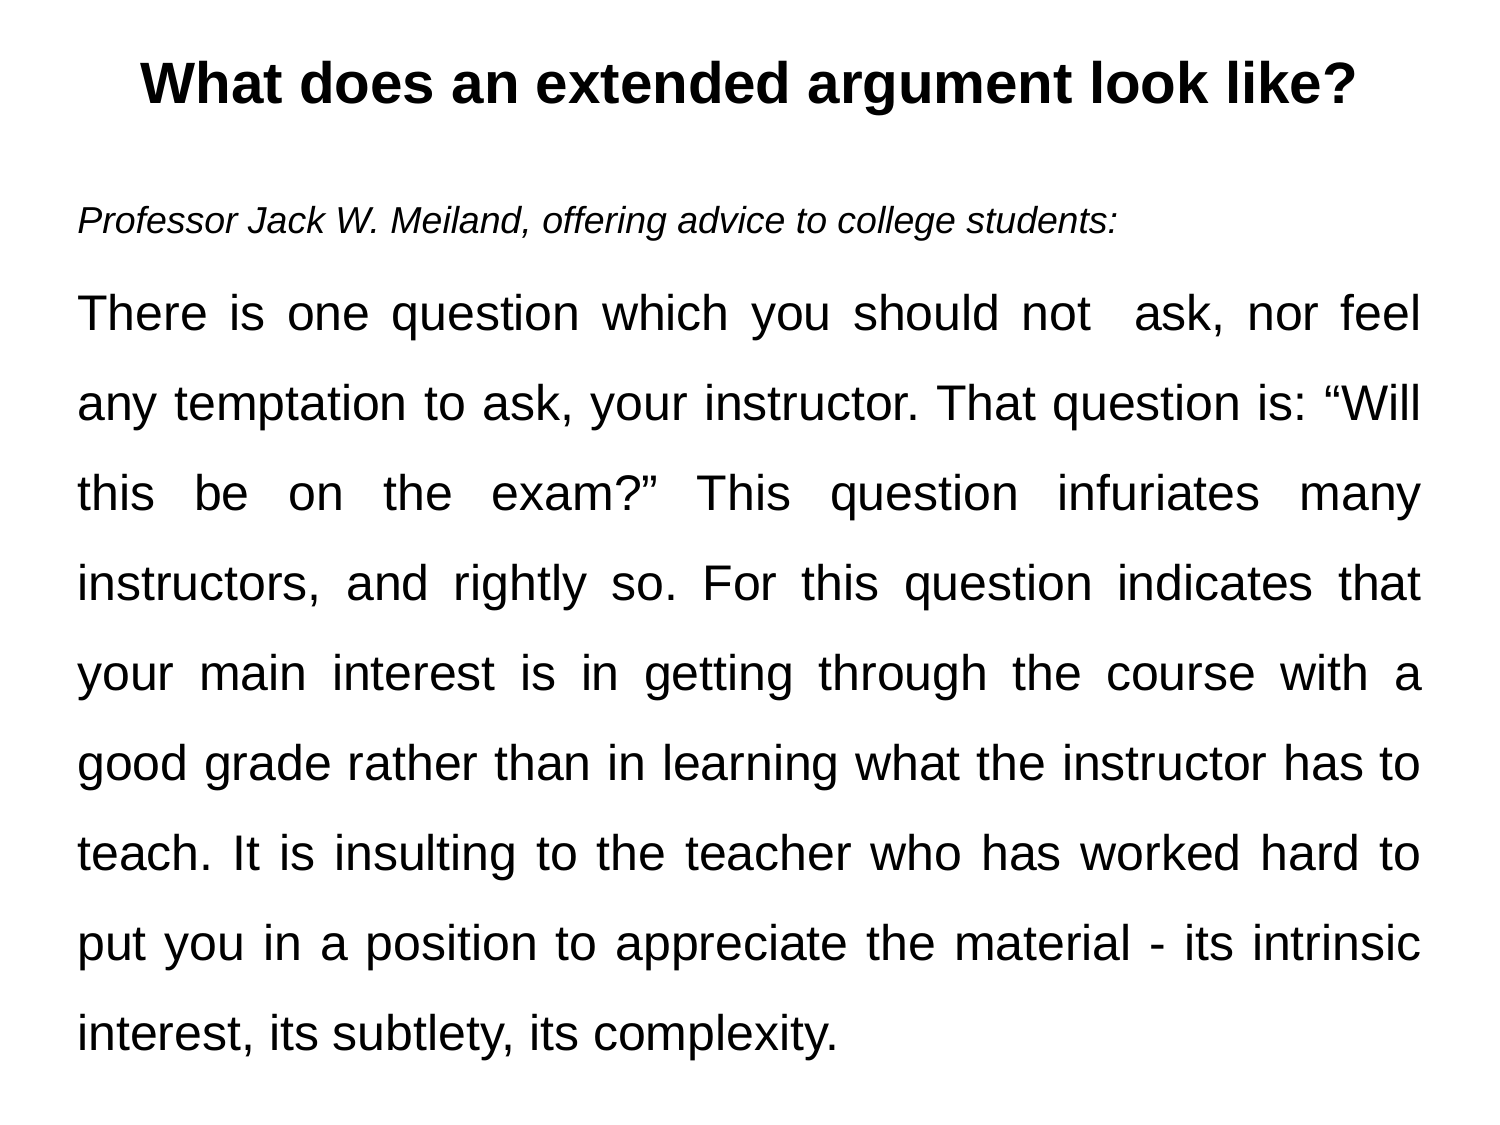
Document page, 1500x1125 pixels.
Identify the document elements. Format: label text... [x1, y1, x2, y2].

text_box Professor Jack W. Meiland, offering advice to college students: There is one question which you should not ask, nor feel any temptation to ask, your instructor. That question is: “Will this be on the exam?” This question infuriates many instructors, and rightly so. For this question indicates that your main interest is in getting through the course with a good grade rather than in learning what the instructor has to teach. It is insulting to the teacher who has worked hard to put you in a position to appreciate the material - its intrinsic interest, its subtlety, its complexity. [62, 174, 1438, 625]
subtitle What does an extended argument look like? [68, 37, 1432, 138]
